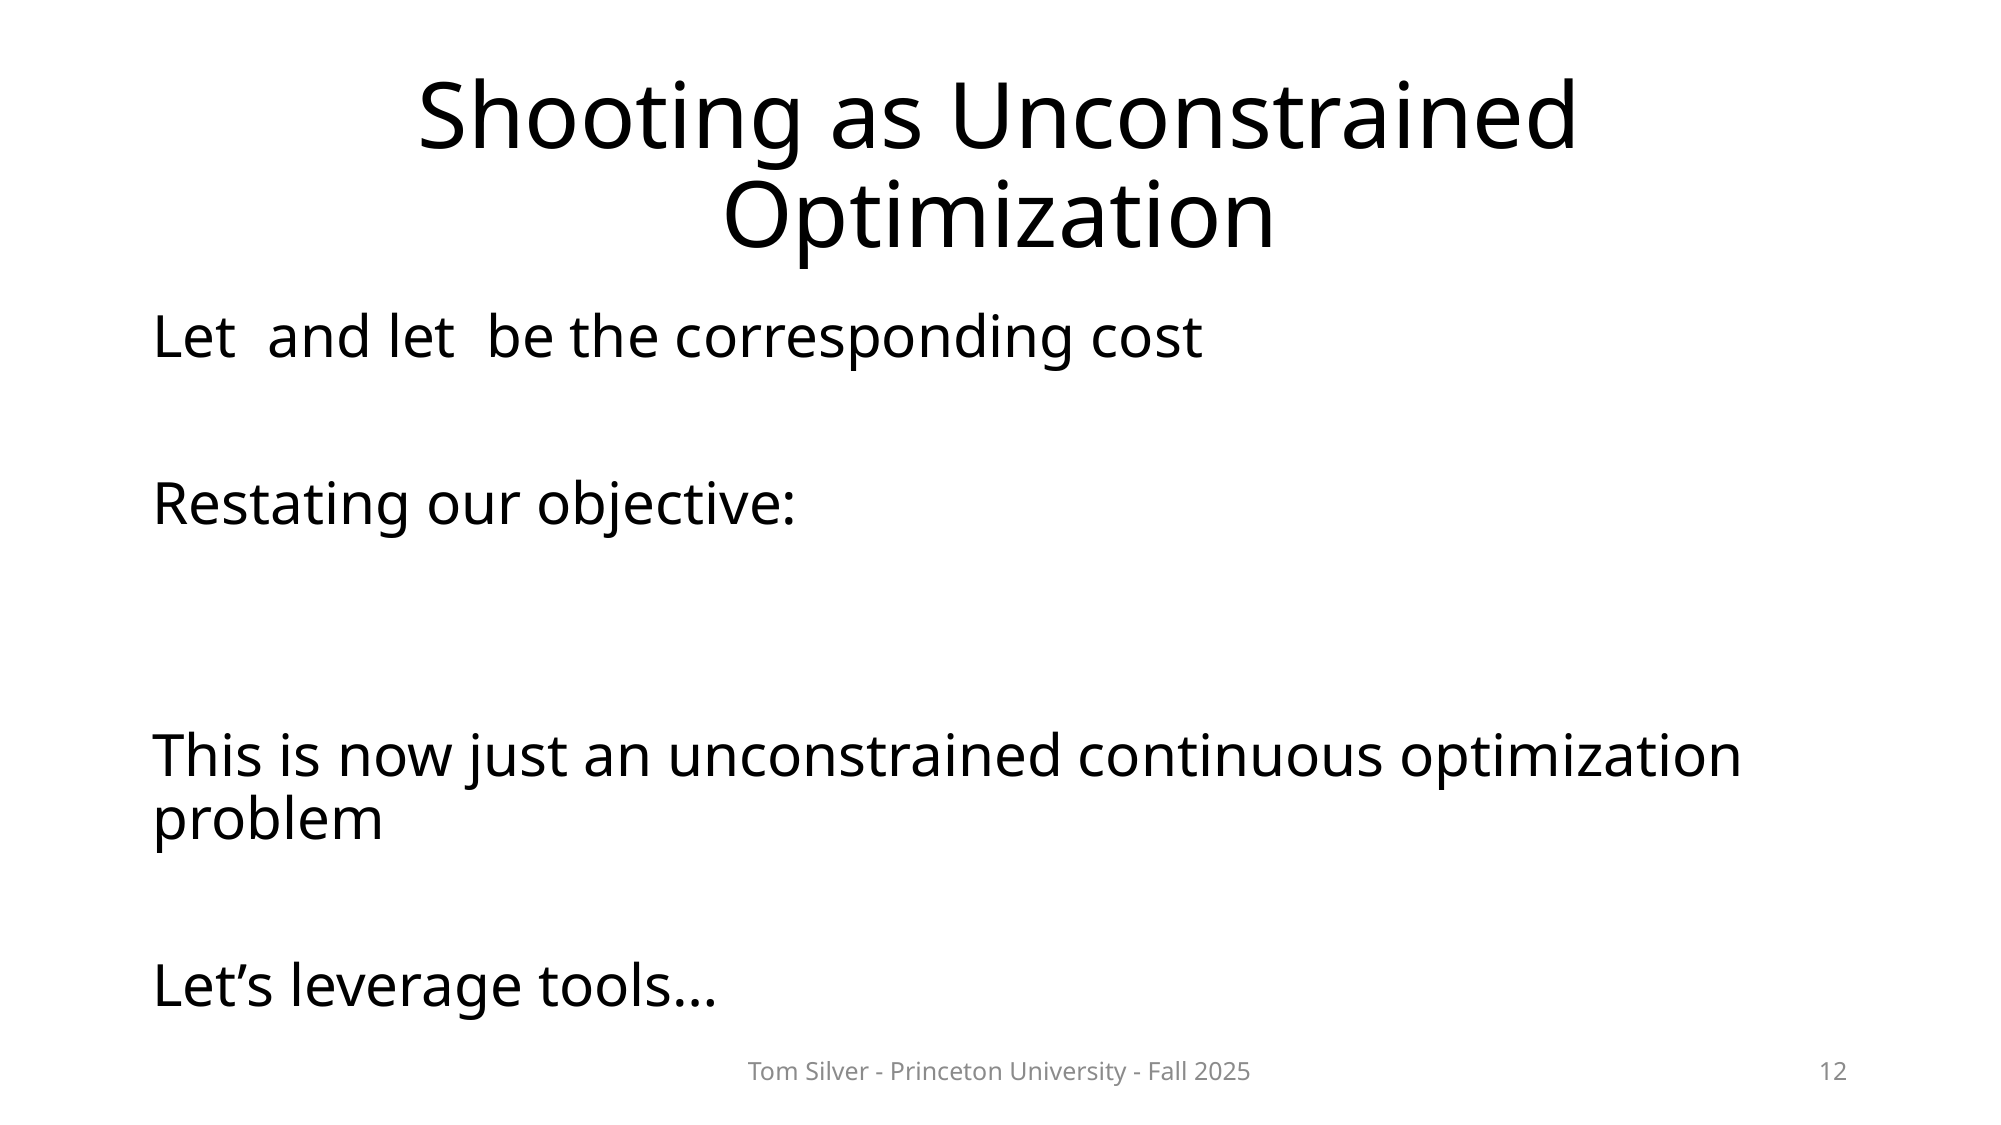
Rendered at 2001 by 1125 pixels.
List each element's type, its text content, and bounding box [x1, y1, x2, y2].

footer Tom Silver - Princeton University - Fall 2025 [662, 1042, 1338, 1103]
title Shooting as Unconstrained Optimization [137, 59, 1863, 278]
slide_number 12 [1412, 1042, 1863, 1103]
